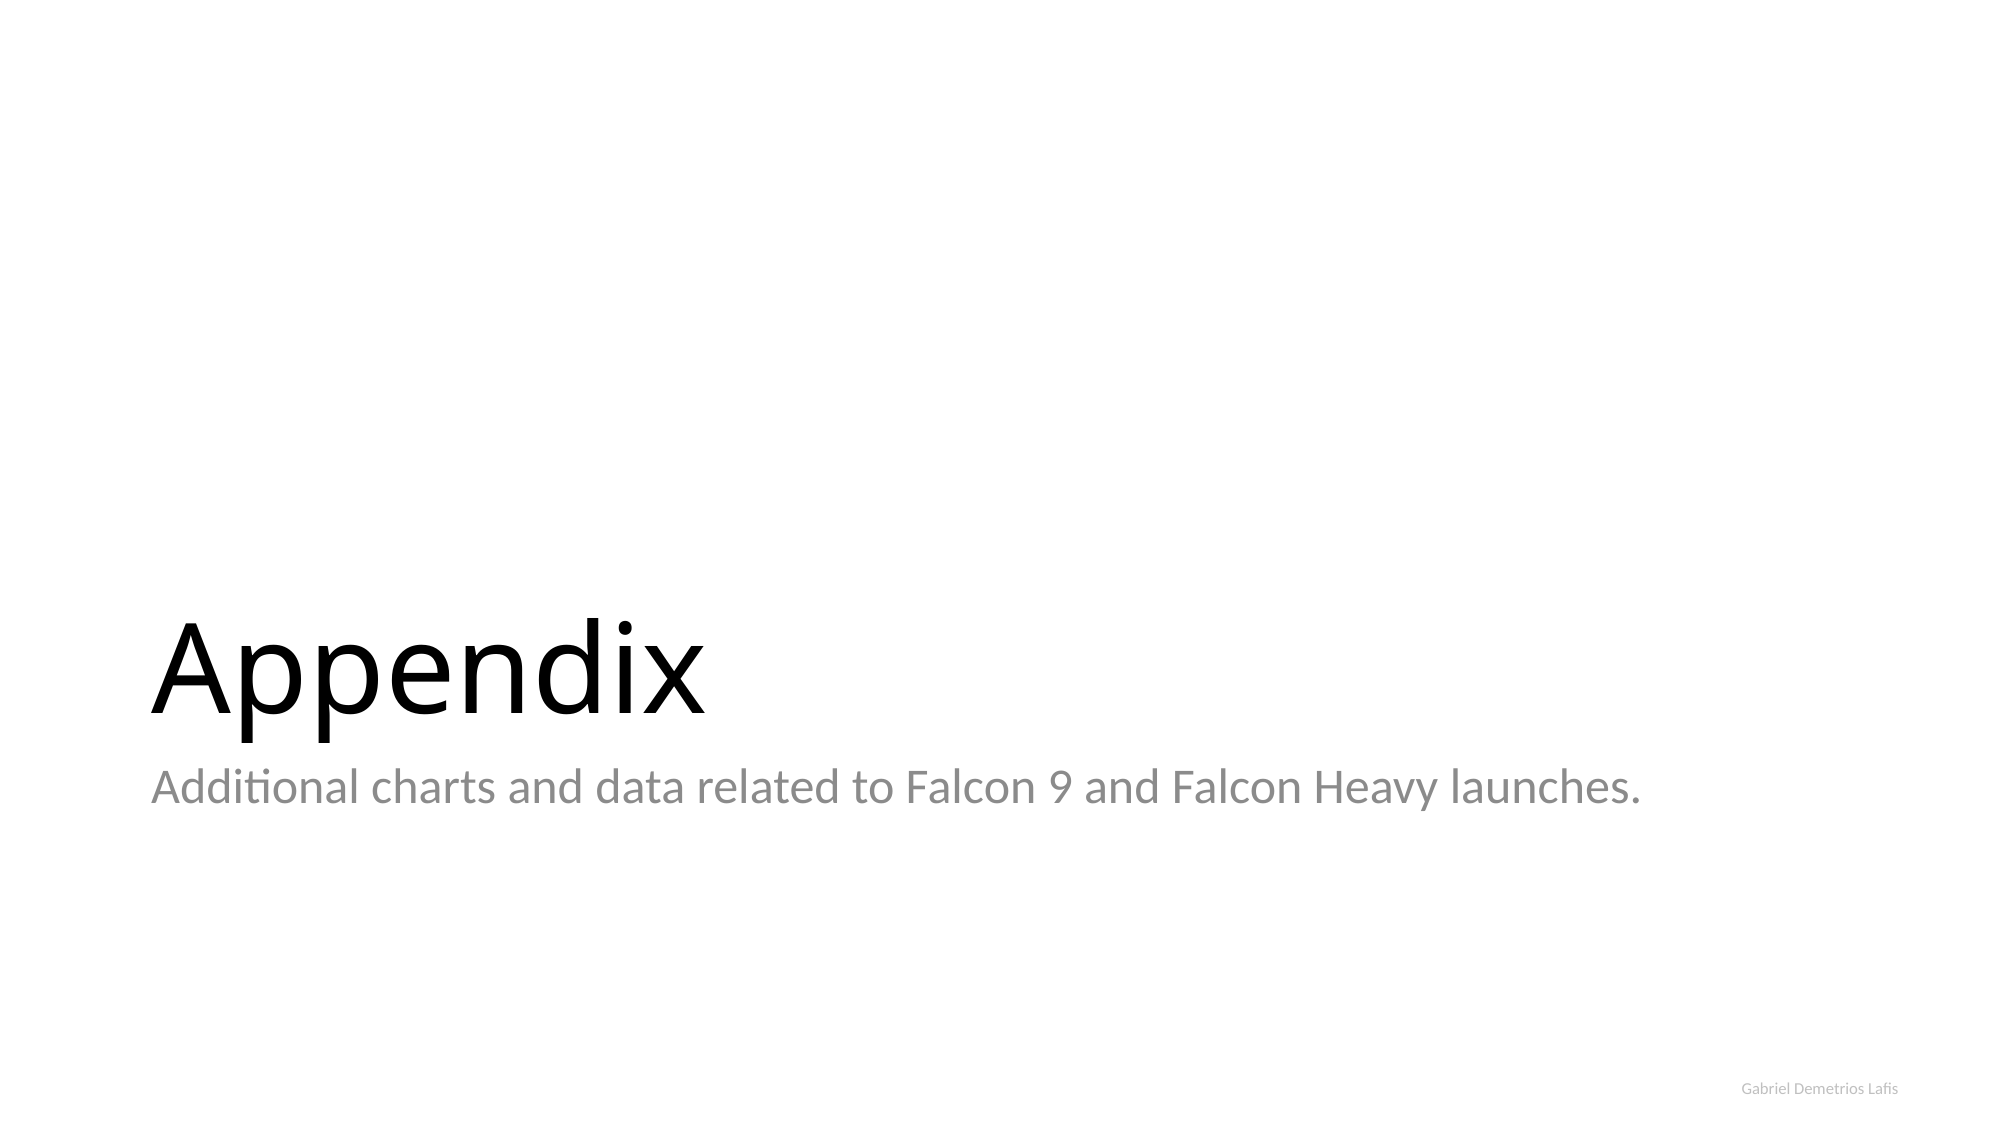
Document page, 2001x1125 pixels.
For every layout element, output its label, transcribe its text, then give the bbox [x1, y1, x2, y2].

text_box Gabriel Demetrios Lafis [1741, 1077, 1899, 1098]
list Additional charts and data related to Falcon 9 and Falcon Heavy launches. [136, 752, 1862, 999]
title Appendix [136, 280, 1862, 749]
